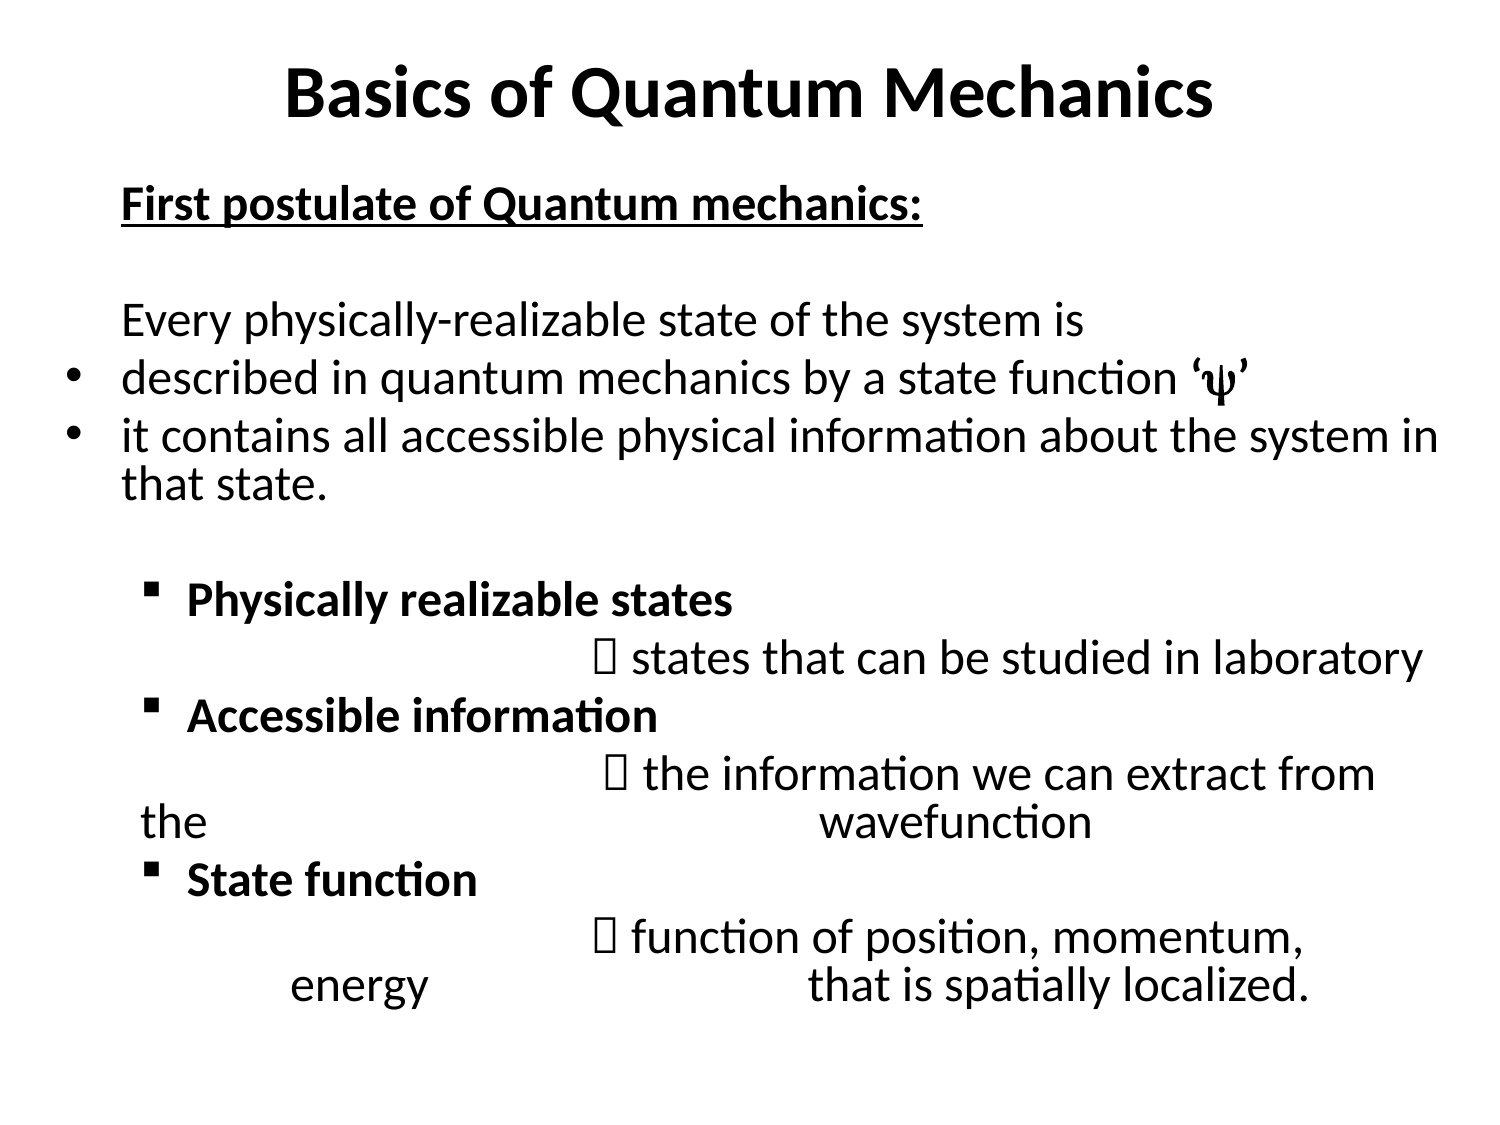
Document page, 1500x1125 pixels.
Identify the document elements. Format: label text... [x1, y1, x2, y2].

title Basics of Quantum Mechanics [75, 24, 1425, 150]
list First postulate of Quantum mechanics: Every physically-realizable state of the system is described in quantum mechanics by a state function ‘’ it contains all accessible physical information about the system in that state. Physically realizable states  states that can be studied in laboratory Accessible information  the information we can extract from the wavefunction State function  function of position, momentum, energy that is spatially localized. [50, 174, 1463, 1100]
